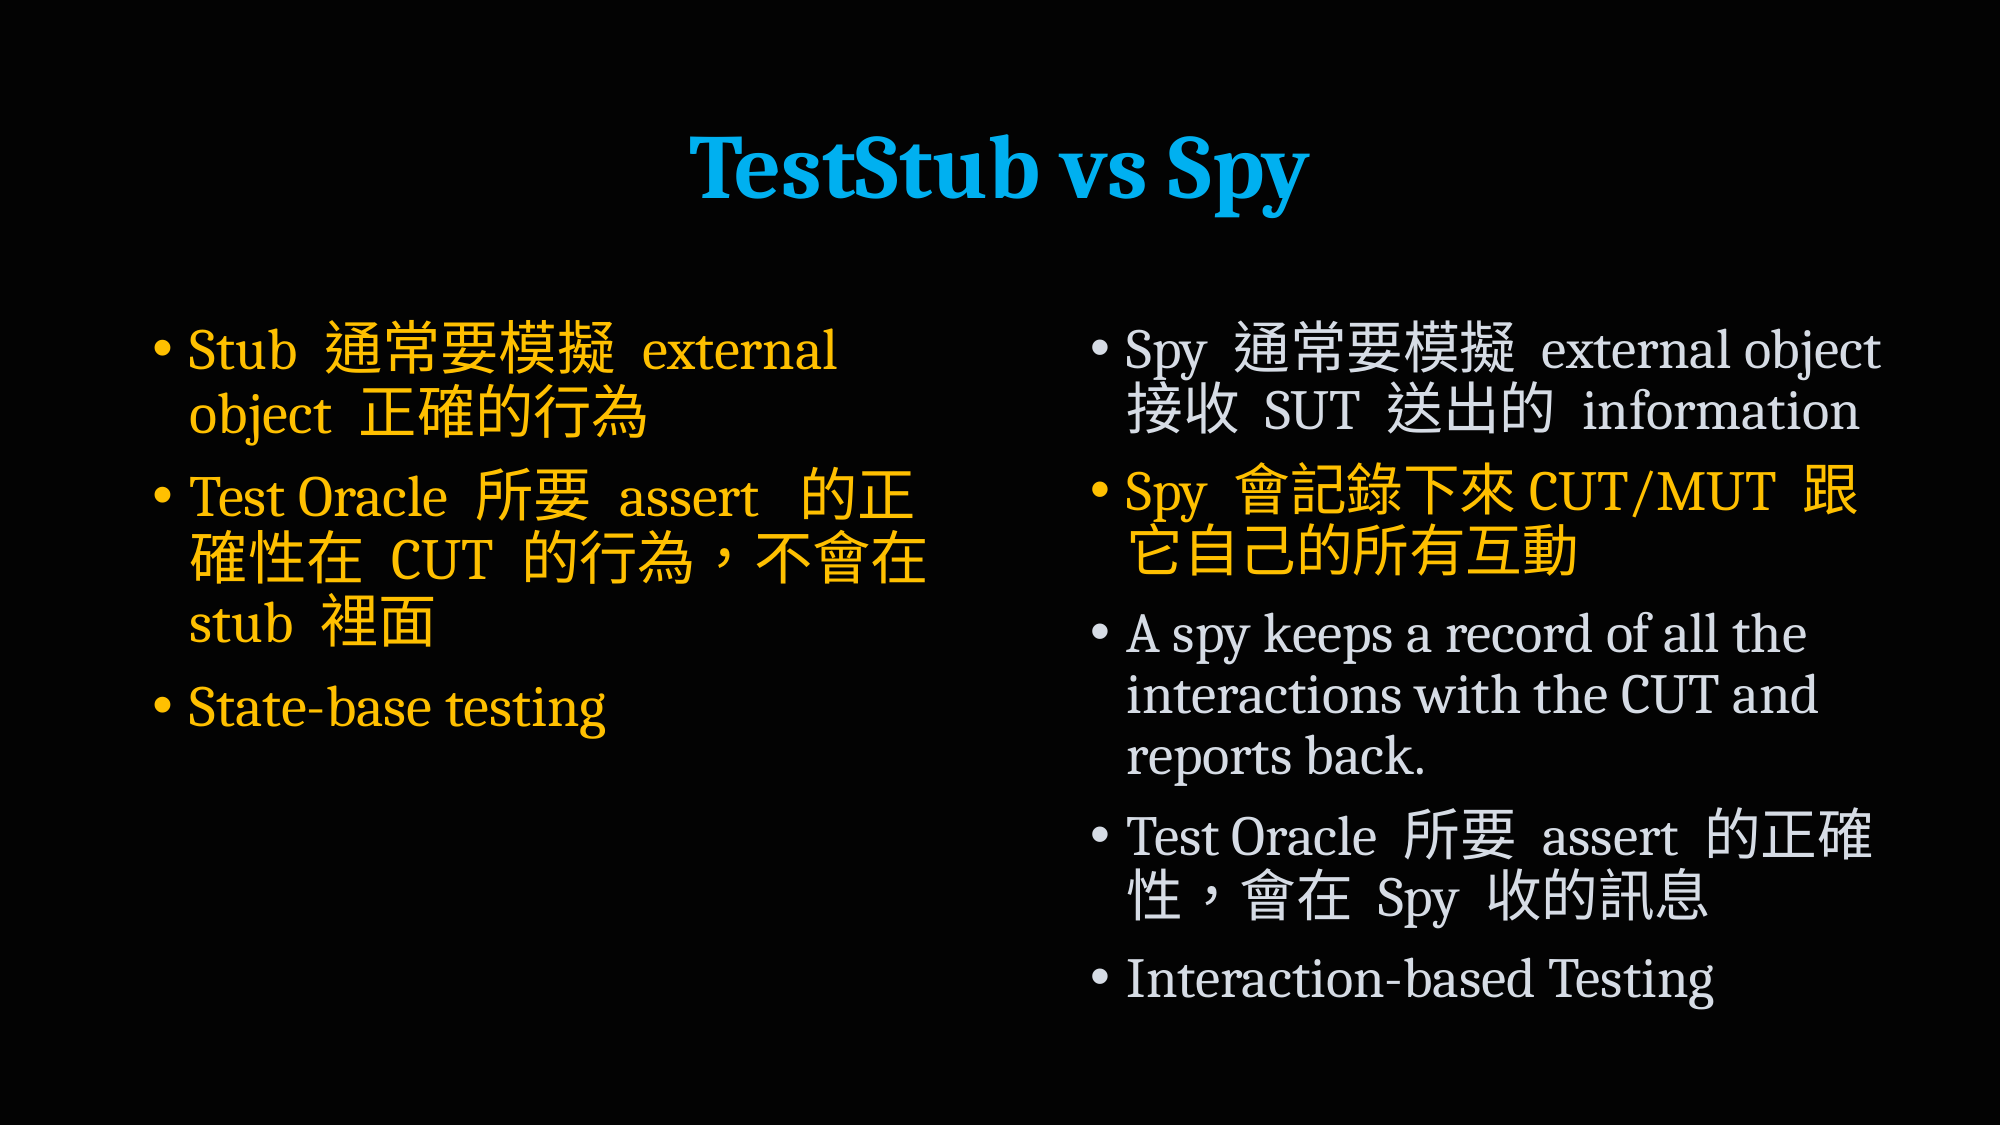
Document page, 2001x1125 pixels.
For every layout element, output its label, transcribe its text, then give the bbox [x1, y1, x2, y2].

list Stub 通常要模擬 external object 正確的行為 Test Oracle 所要 assert 的正確性在 CUT 的行為，不會在 stub 裡面 State-base testing [137, 312, 985, 1027]
title TestStub vs Spy [137, 59, 1863, 278]
text_box Spy 通常要模擬 external object 接收 SUT 送出的 information Spy 會記錄下來CUT/MUT 跟它自己的所有互動 A spy keeps a record of all the interactions with the CUT and reports back. Test Oracle 所要 assert 的正確性，會在 Spy 收的訊息 Interaction-based Testing [1075, 312, 1922, 1027]
